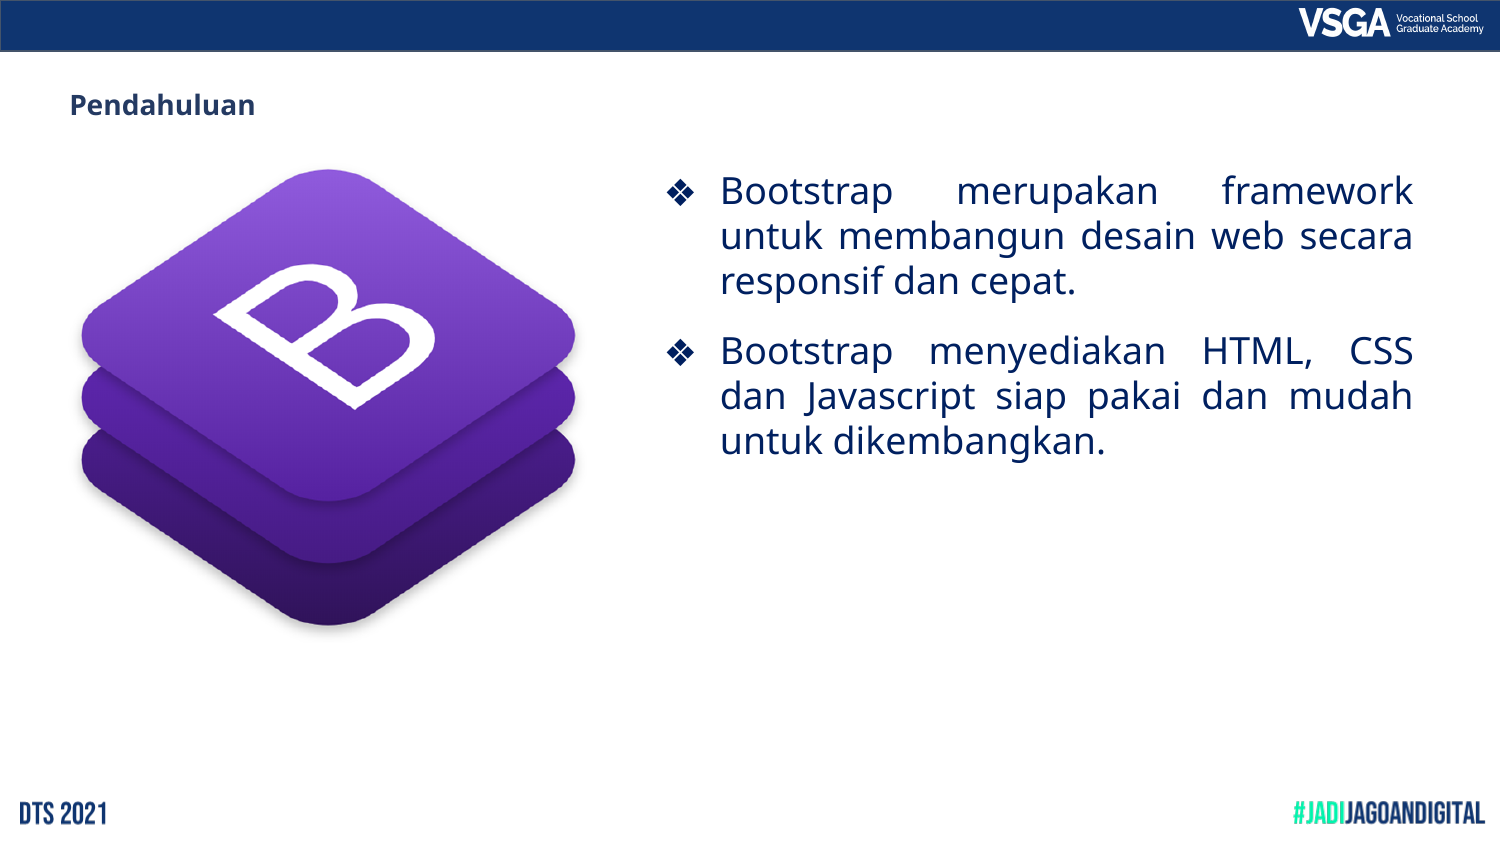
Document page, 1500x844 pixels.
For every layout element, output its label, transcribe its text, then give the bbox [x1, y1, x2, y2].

text_box Pendahuluan [54, 79, 982, 129]
picture [0, 786, 138, 844]
picture [1274, 786, 1500, 844]
picture [1284, 0, 1498, 79]
text_box Bootstrap merupakan framework untuk membangun desain web secara responsif dan cepat. Bootstrap menyediakan HTML, CSS dan Javascript siap pakai dan mudah untuk dikembangkan. [650, 159, 1430, 470]
picture [54, 159, 649, 647]
